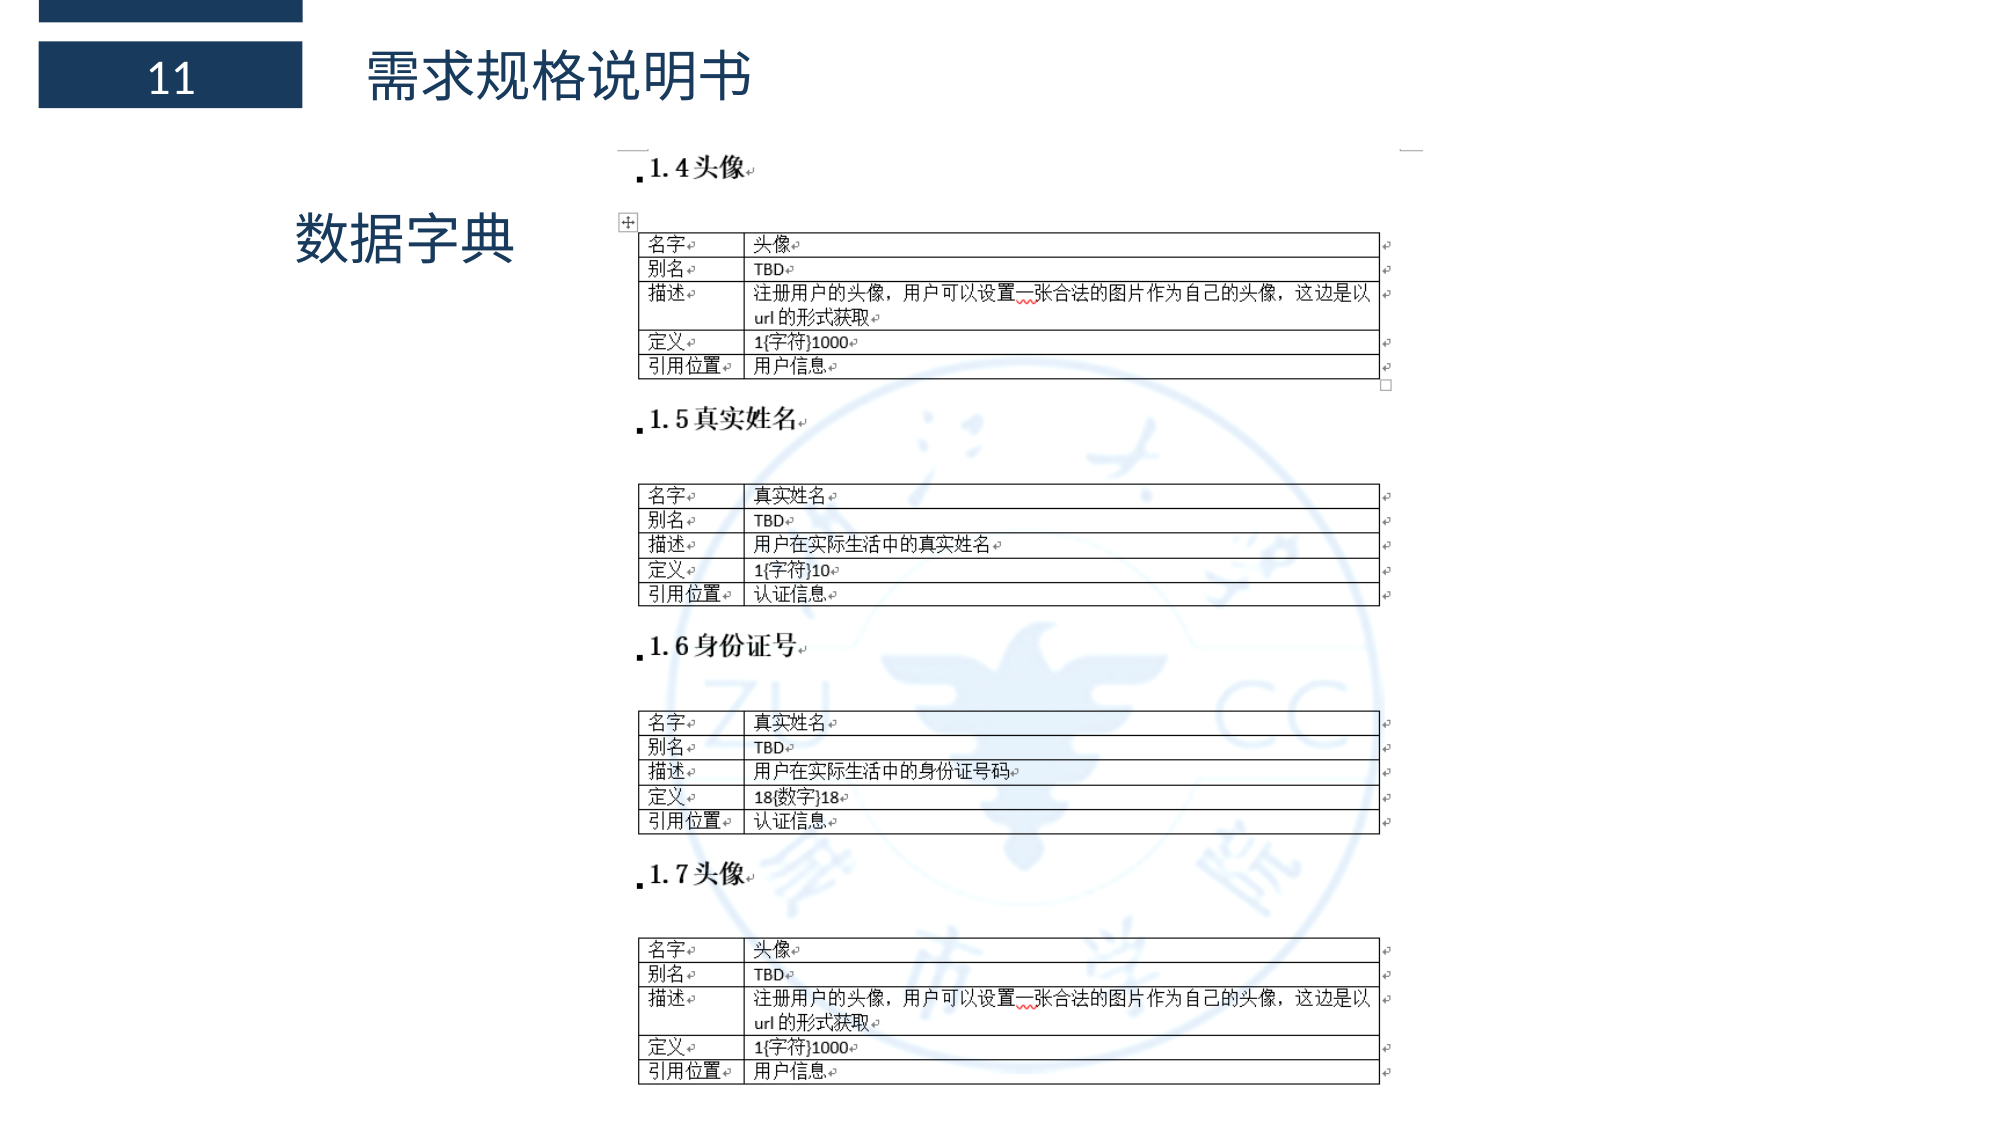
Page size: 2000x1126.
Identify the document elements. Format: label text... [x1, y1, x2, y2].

text_box 需求规格说明书 [350, 33, 1344, 115]
text_box [37, 0, 305, 24]
text_box 11 [37, 39, 305, 110]
text_box 数据字典 [279, 196, 552, 278]
picture [586, 148, 1423, 1087]
